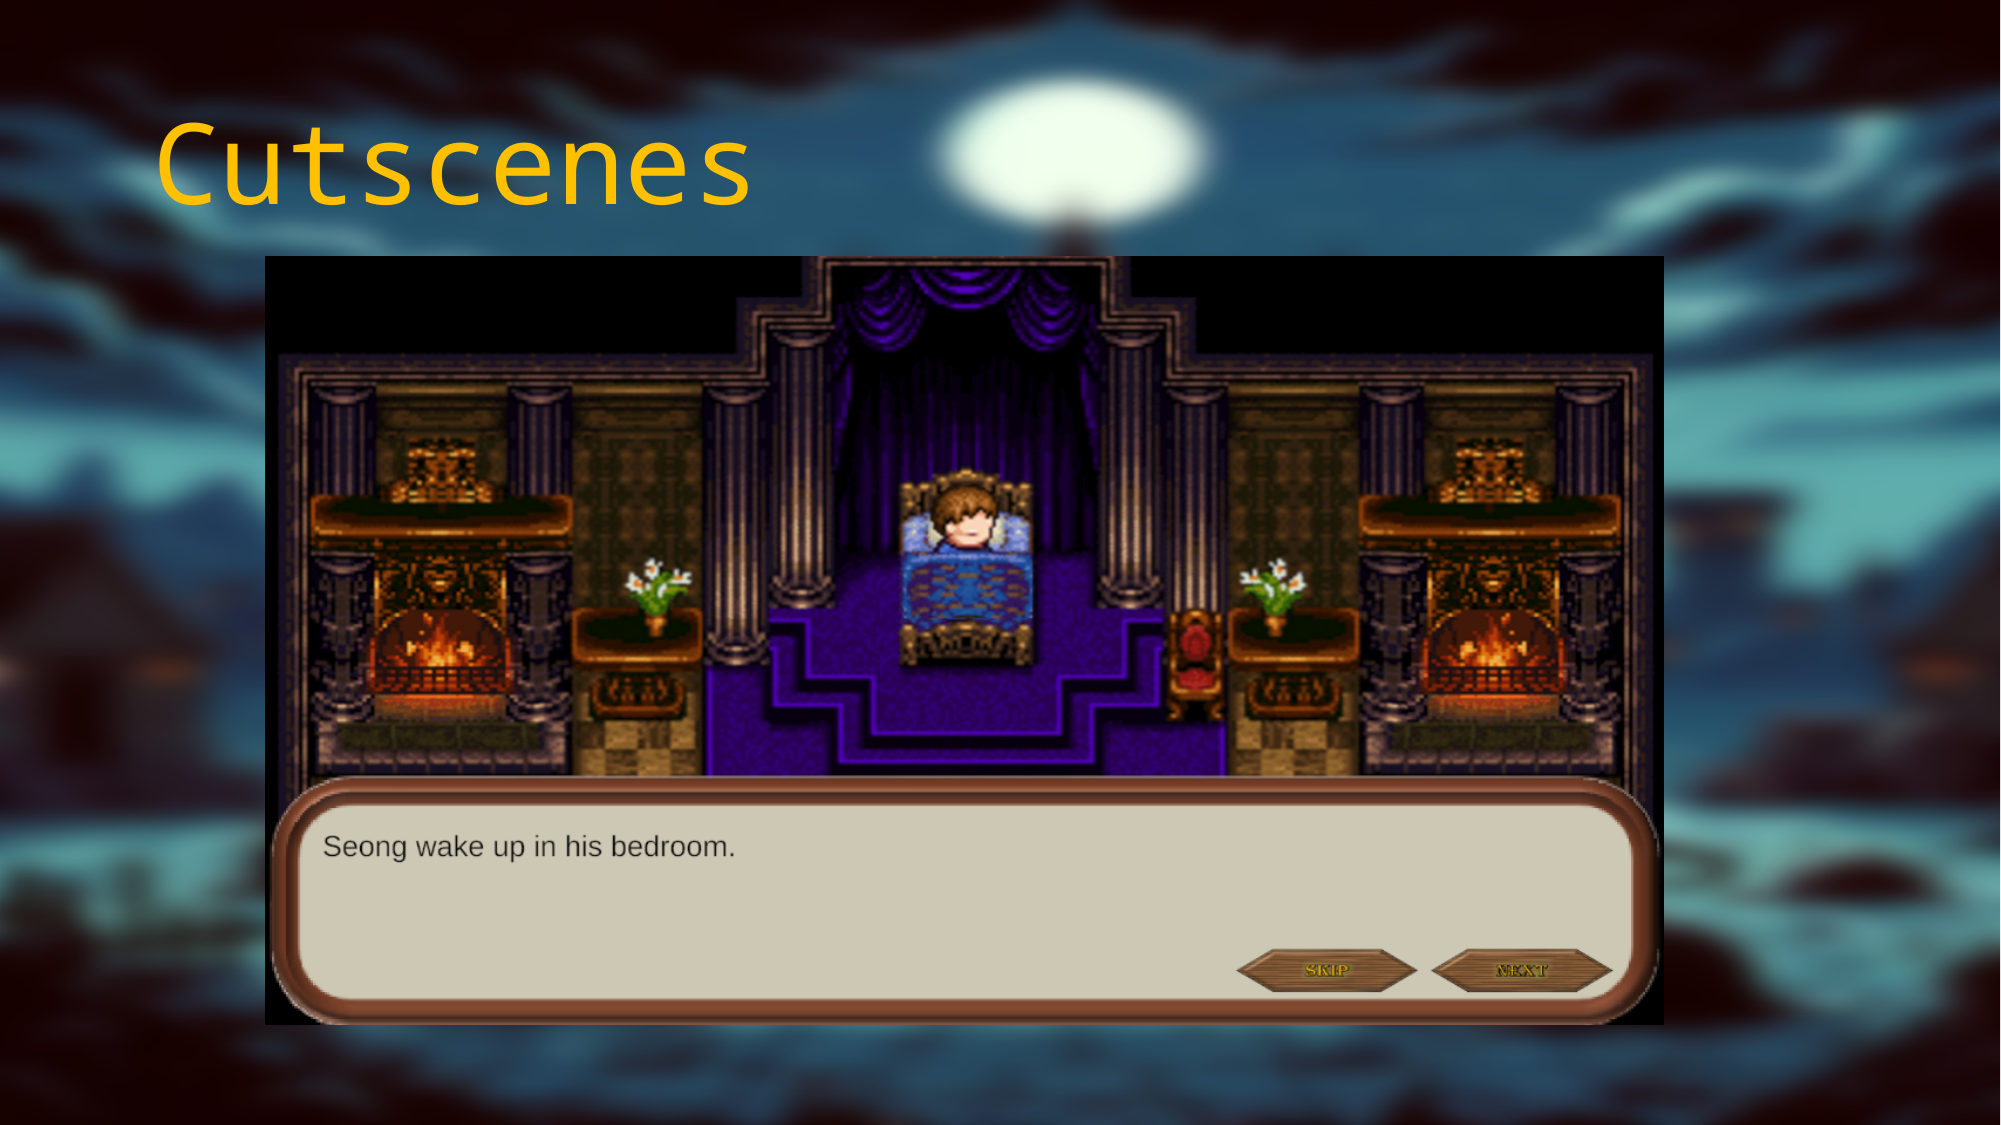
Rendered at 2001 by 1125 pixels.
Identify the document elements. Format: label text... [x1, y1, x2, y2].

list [265, 256, 1664, 1025]
title Cutscenes [137, 59, 1863, 278]
picture [0, 0, 2001, 1125]
